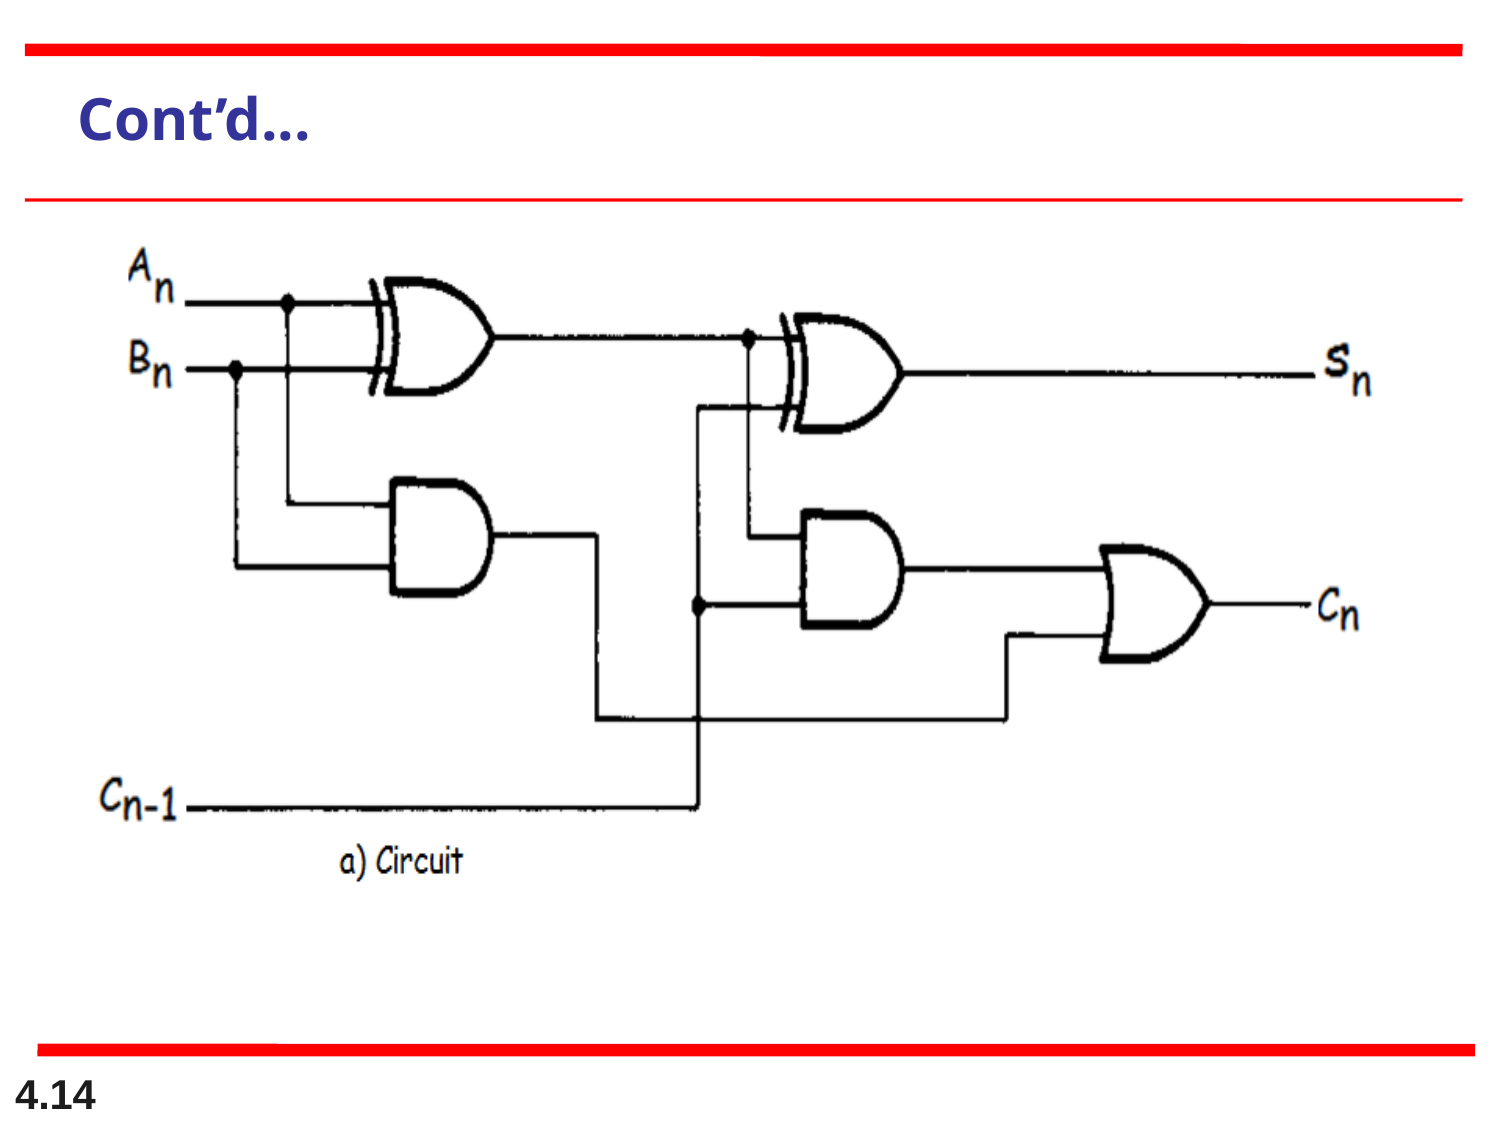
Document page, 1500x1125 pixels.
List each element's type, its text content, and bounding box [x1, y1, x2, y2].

text_box 4.14 [0, 1049, 313, 1125]
text_box Cont’d... [62, 75, 1475, 160]
picture [24, 237, 1422, 900]
